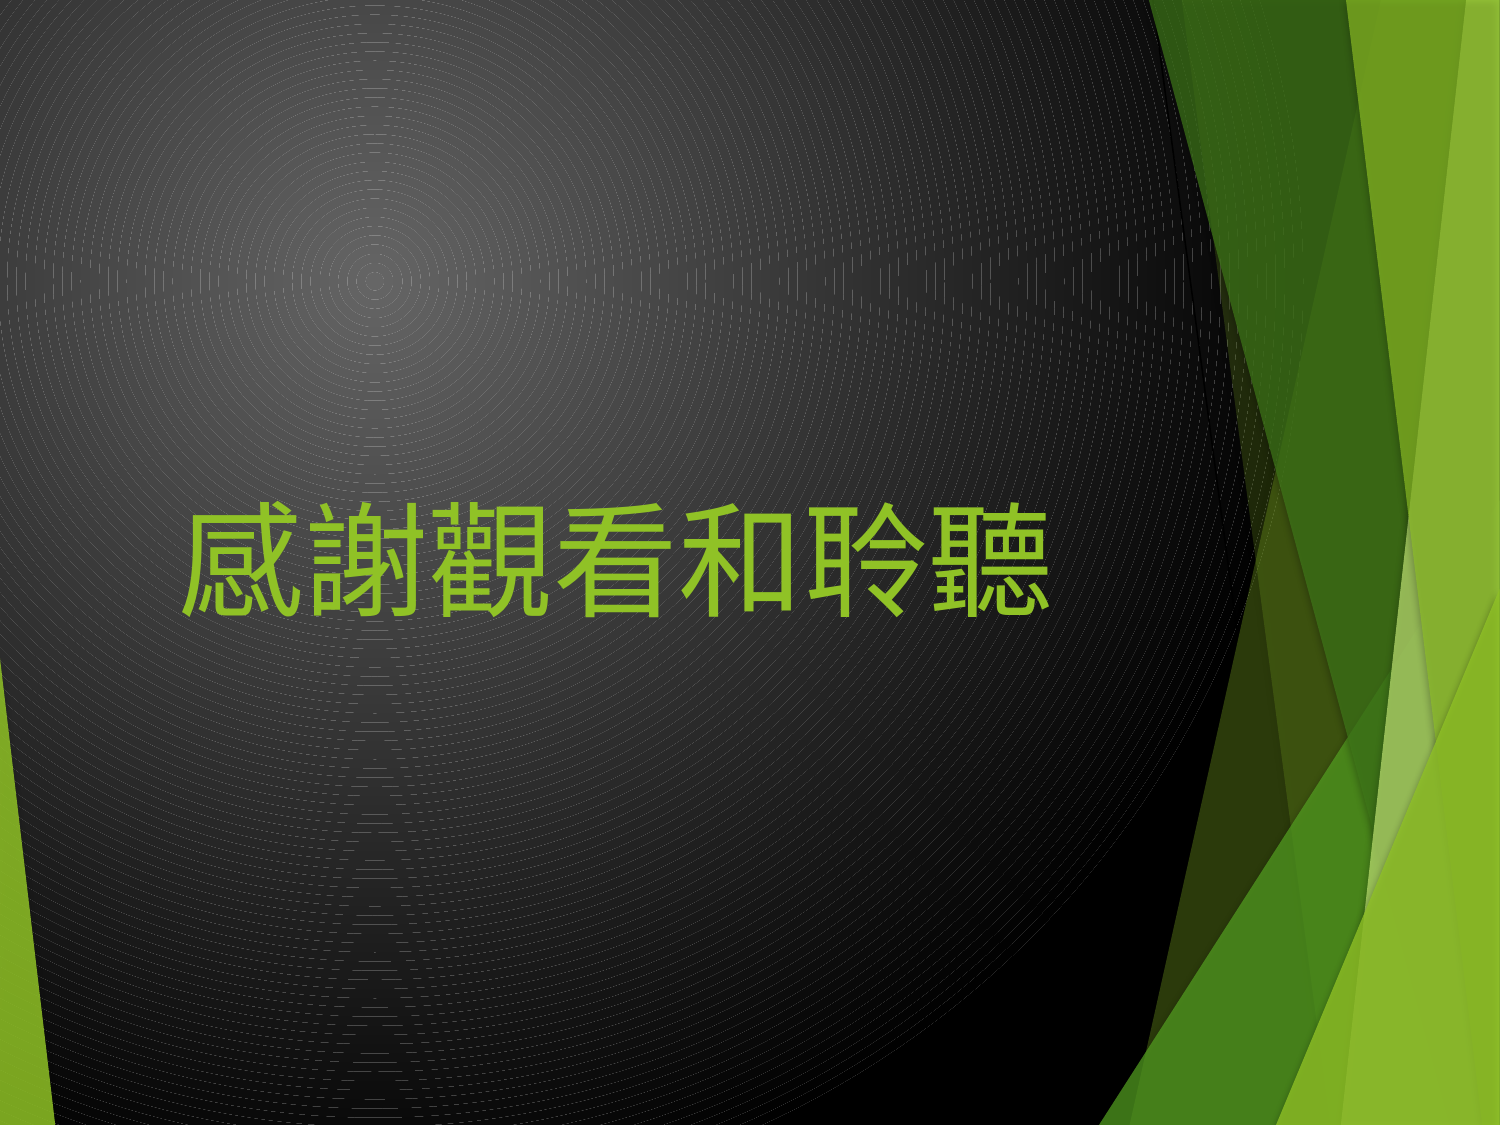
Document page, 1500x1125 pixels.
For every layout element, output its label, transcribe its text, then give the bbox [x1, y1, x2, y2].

title 感謝觀看和聆聽 [87, 474, 1146, 692]
